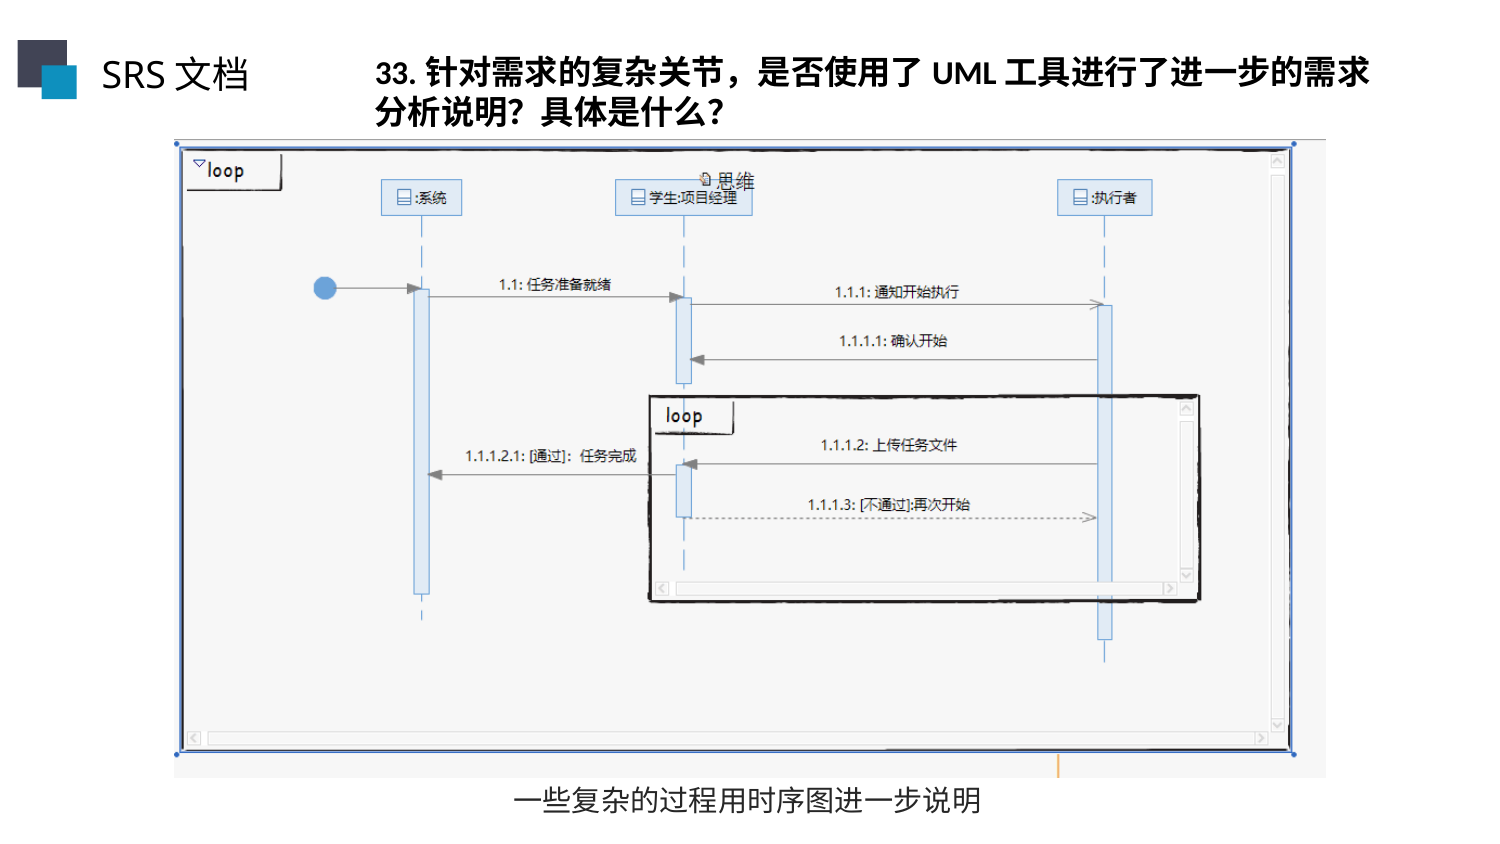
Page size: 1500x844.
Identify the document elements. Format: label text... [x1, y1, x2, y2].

picture [173, 138, 1327, 778]
text_box SRS文档 [86, 43, 265, 104]
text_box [17, 39, 77, 100]
text_box 一些复杂的过程用时序图进一步说明 [501, 786, 1152, 823]
text_box 33.针对需求的复杂关节，是否使用了UML工具进行了进一步的需求分析说明？具体是什么？ [360, 43, 1400, 139]
